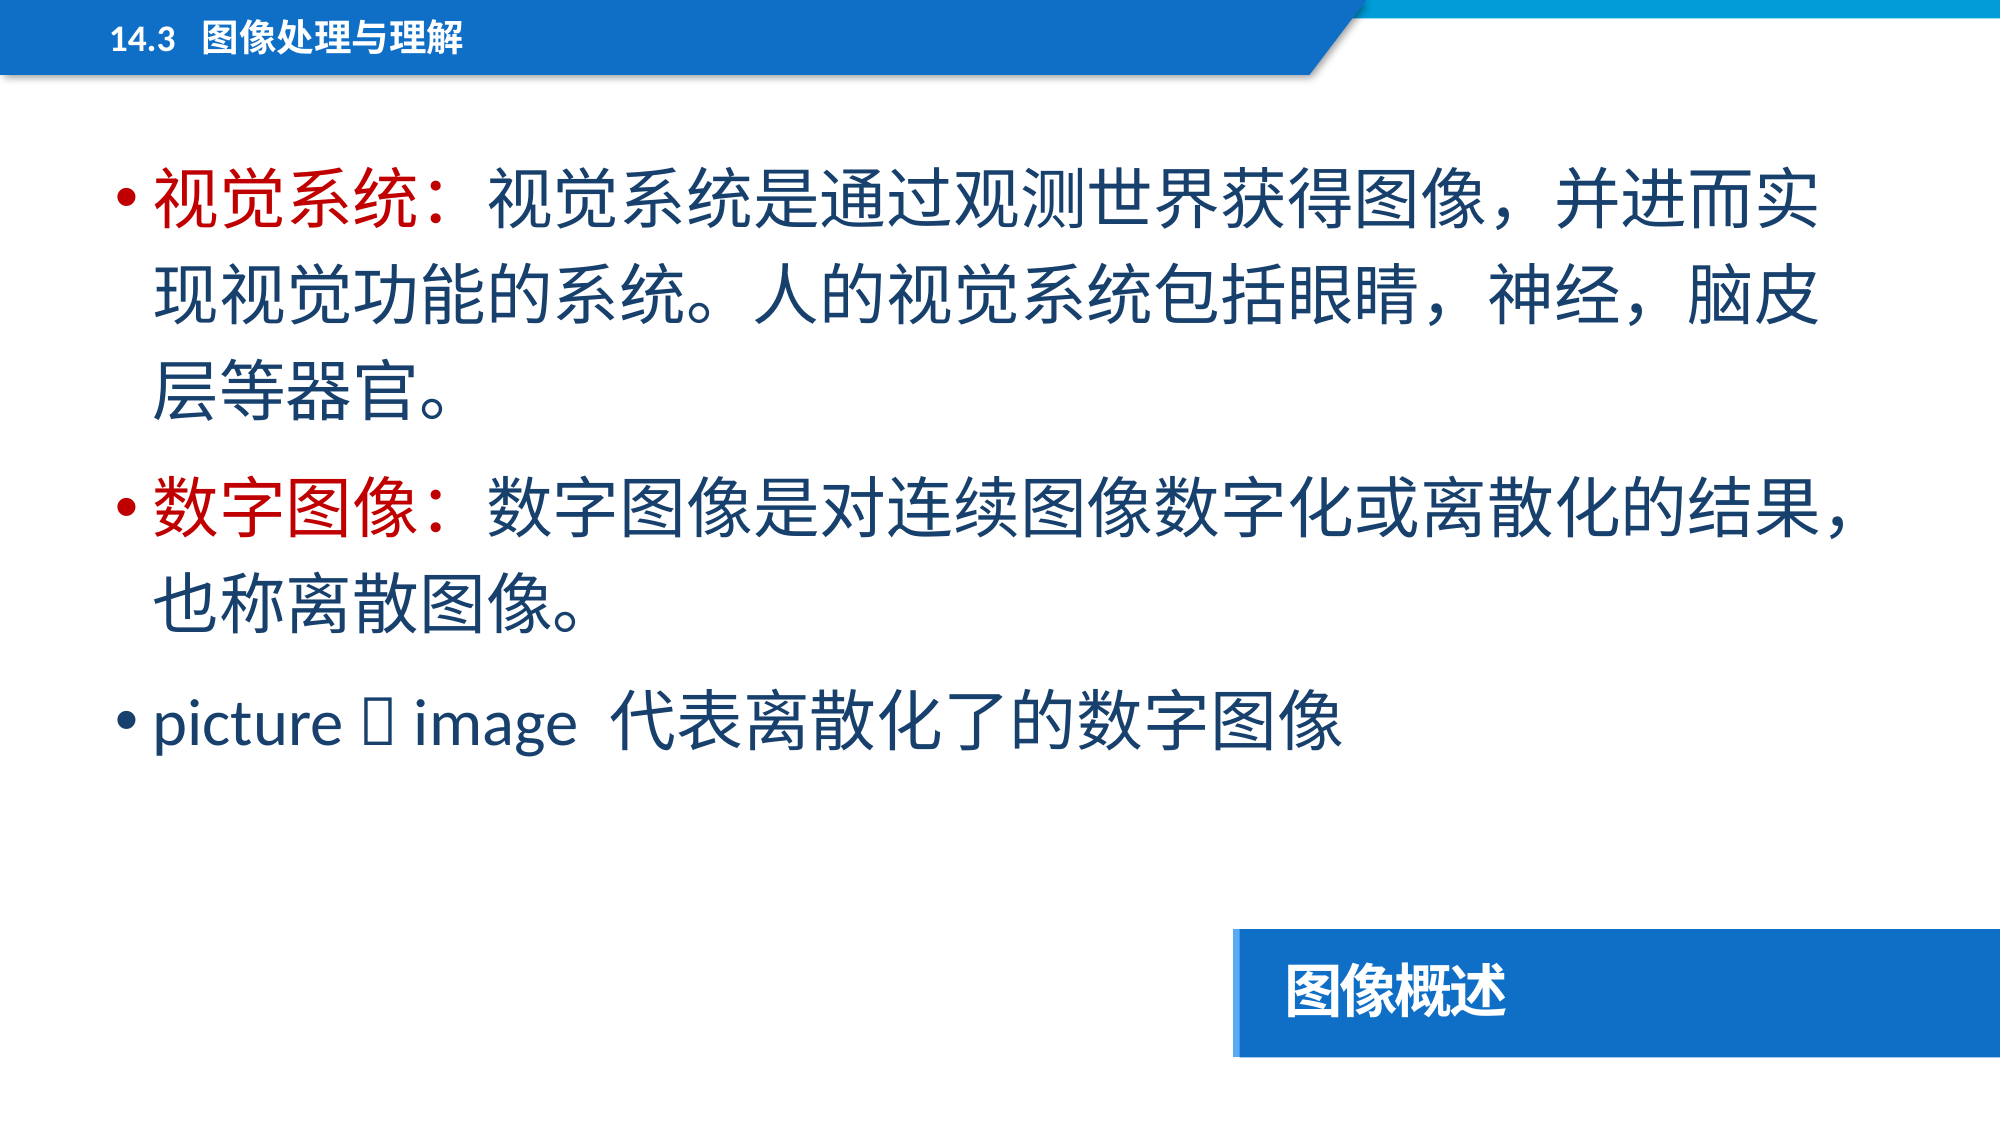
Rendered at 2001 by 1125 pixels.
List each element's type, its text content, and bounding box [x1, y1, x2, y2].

list 图像概述 [1239, 929, 2000, 1058]
list 14.3 图像处理与理解 [93, 11, 1138, 68]
list 视觉系统：视觉系统是通过观测世界获得图像，并进而实现视觉功能的系统。人的视觉系统包括眼睛，神经，脑皮层等器官。 数字图像：数字图像是对连续图像数字化或离散化的结果，也称离散图像。 picture  image 代表离散化了的数字图像 [99, 133, 1884, 1058]
